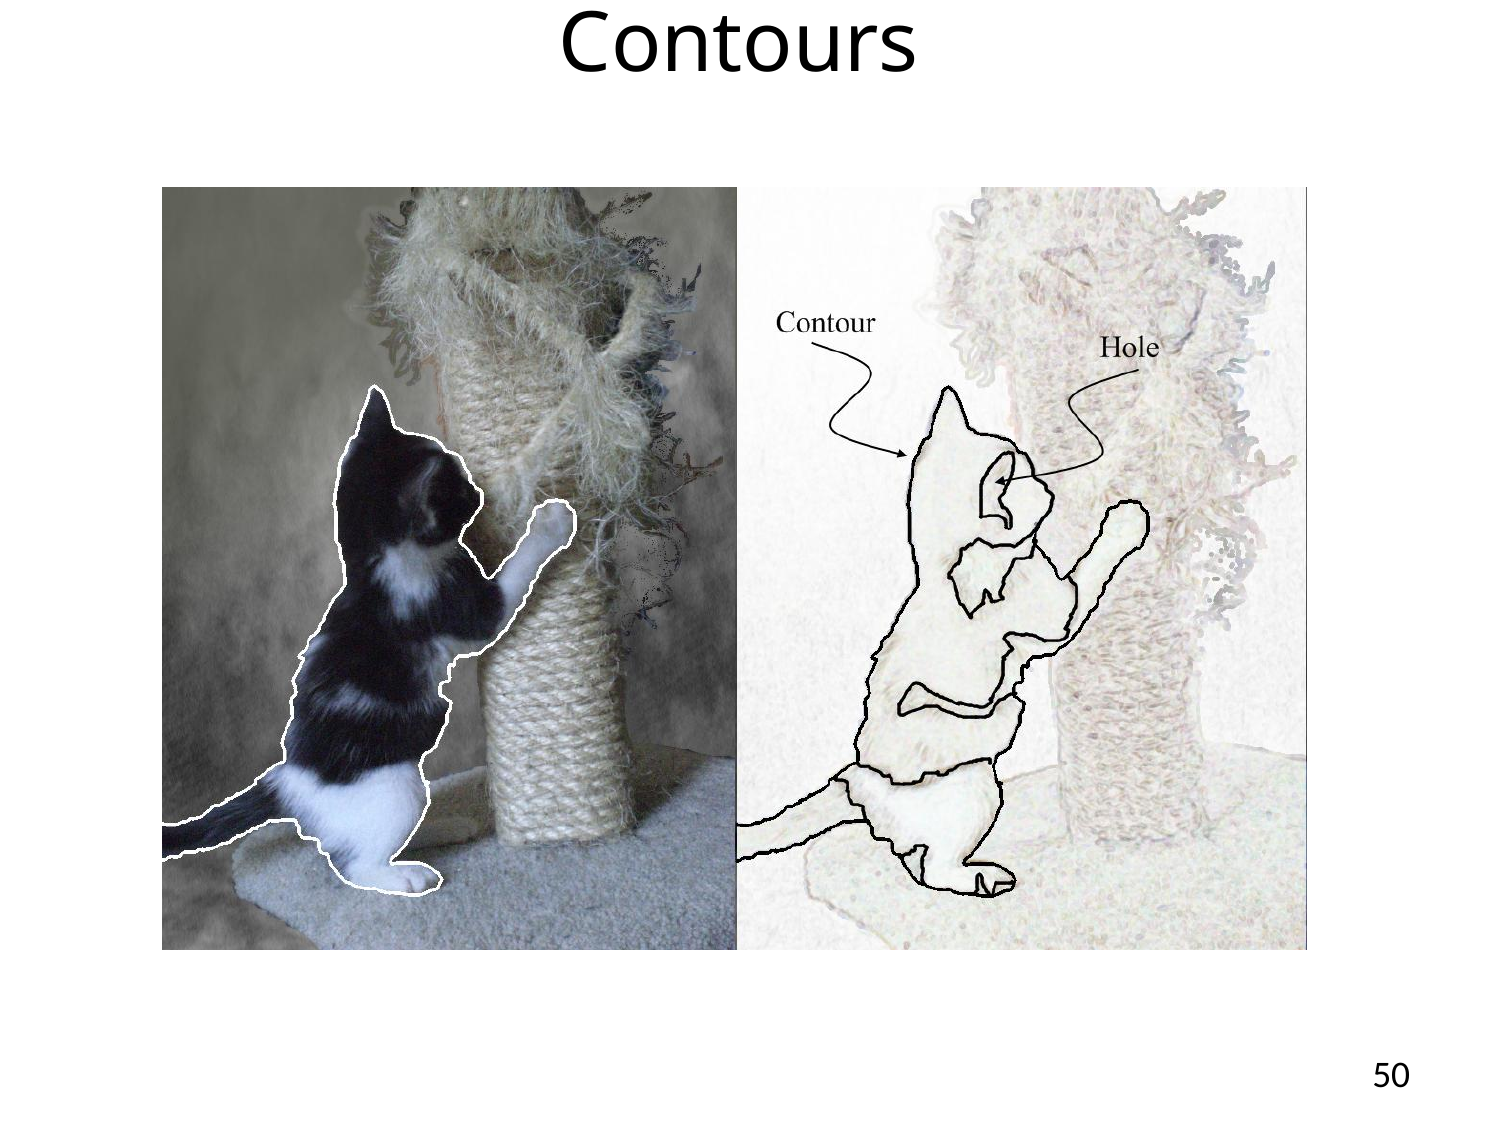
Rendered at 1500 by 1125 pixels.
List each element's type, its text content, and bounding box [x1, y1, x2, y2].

text_box Contours [74, 0, 1425, 132]
picture [162, 187, 1307, 951]
text_box 50 [1074, 1042, 1425, 1103]
